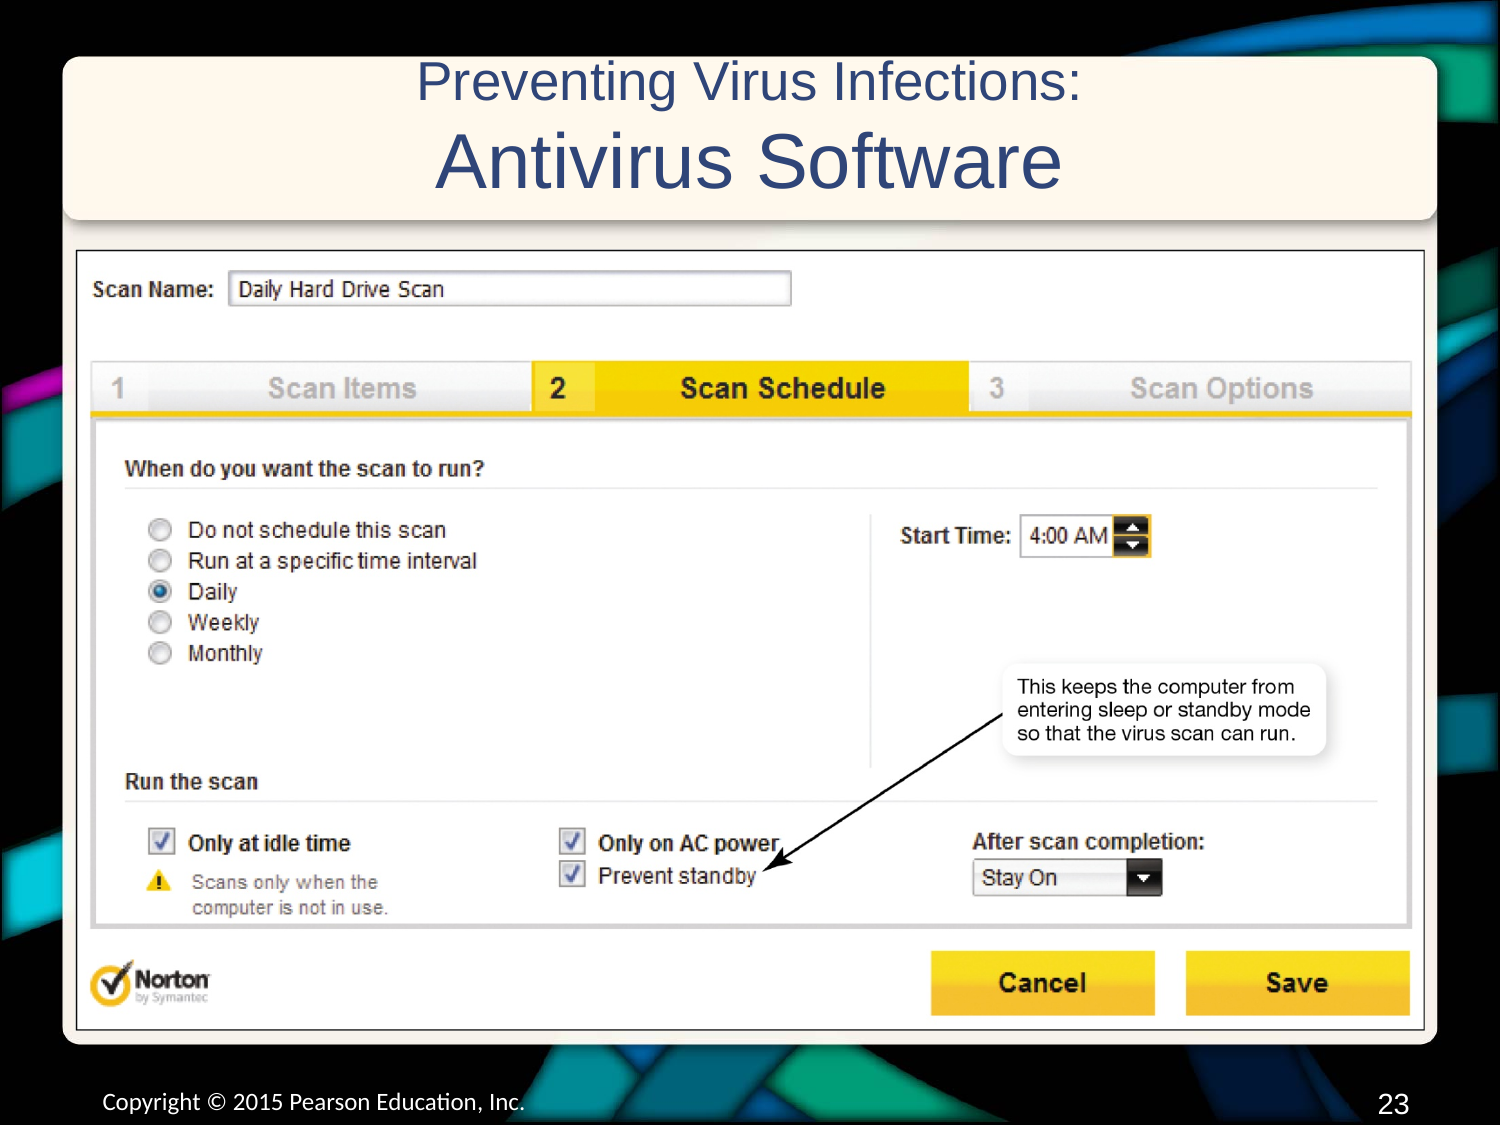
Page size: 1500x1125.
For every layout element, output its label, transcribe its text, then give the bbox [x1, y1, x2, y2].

picture [0, 0, 1500, 1125]
slide_number 22 [1200, 1080, 1425, 1125]
title Preventing Virus Infections: Antivirus Software [62, 37, 1438, 213]
footer Copyright © 2015 Pearson Education, Inc. [87, 1077, 1138, 1123]
